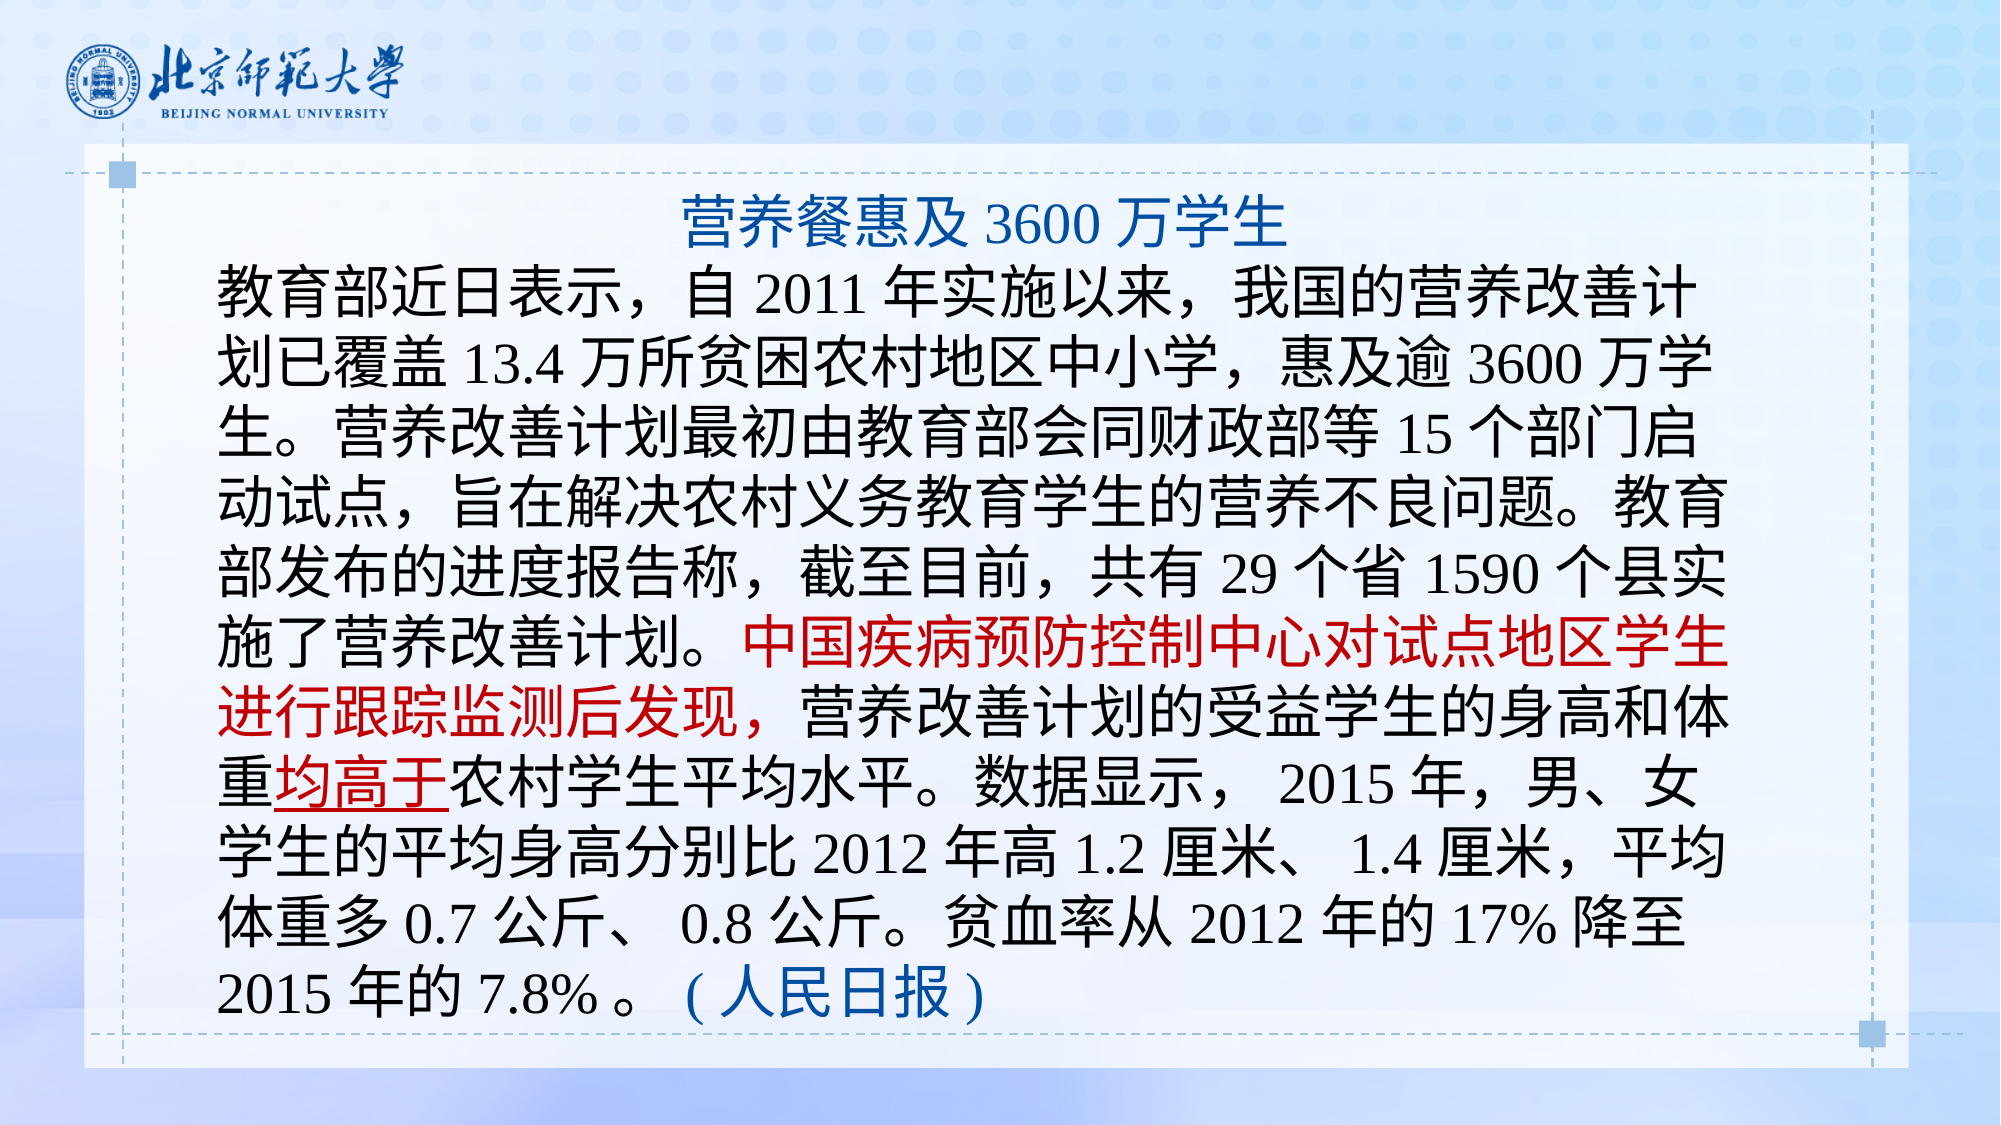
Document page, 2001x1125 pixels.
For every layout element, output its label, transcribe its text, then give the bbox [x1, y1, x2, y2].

text_box 营养餐惠及3600万学生 教育部近日表示，自2011年实施以来，我国的营养改善计划已覆盖13.4万所贫困农村地区中小学，惠及逾3600万学生。营养改善计划最初由教育部会同财政部等15个部门启动试点，旨在解决农村义务教育学生的营养不良问题。教育部发布的进度报告称，截至目前，共有29个省1590个县实施了营养改善计划。中国疾病预防控制中心对试点地区学生进行跟踪监测后发现，营养改善计划的受益学生的身高和体重均高于农村学生平均水平。数据显示，2015年，男、女学生的平均身高分别比2012年高1.2厘米、1.4厘米，平均体重多0.7公斤、0.8公斤。贫血率从2012年的17%降至2015年的7.8%。(人民日报) [201, 178, 1768, 1033]
picture [0, 0, 2000, 1125]
